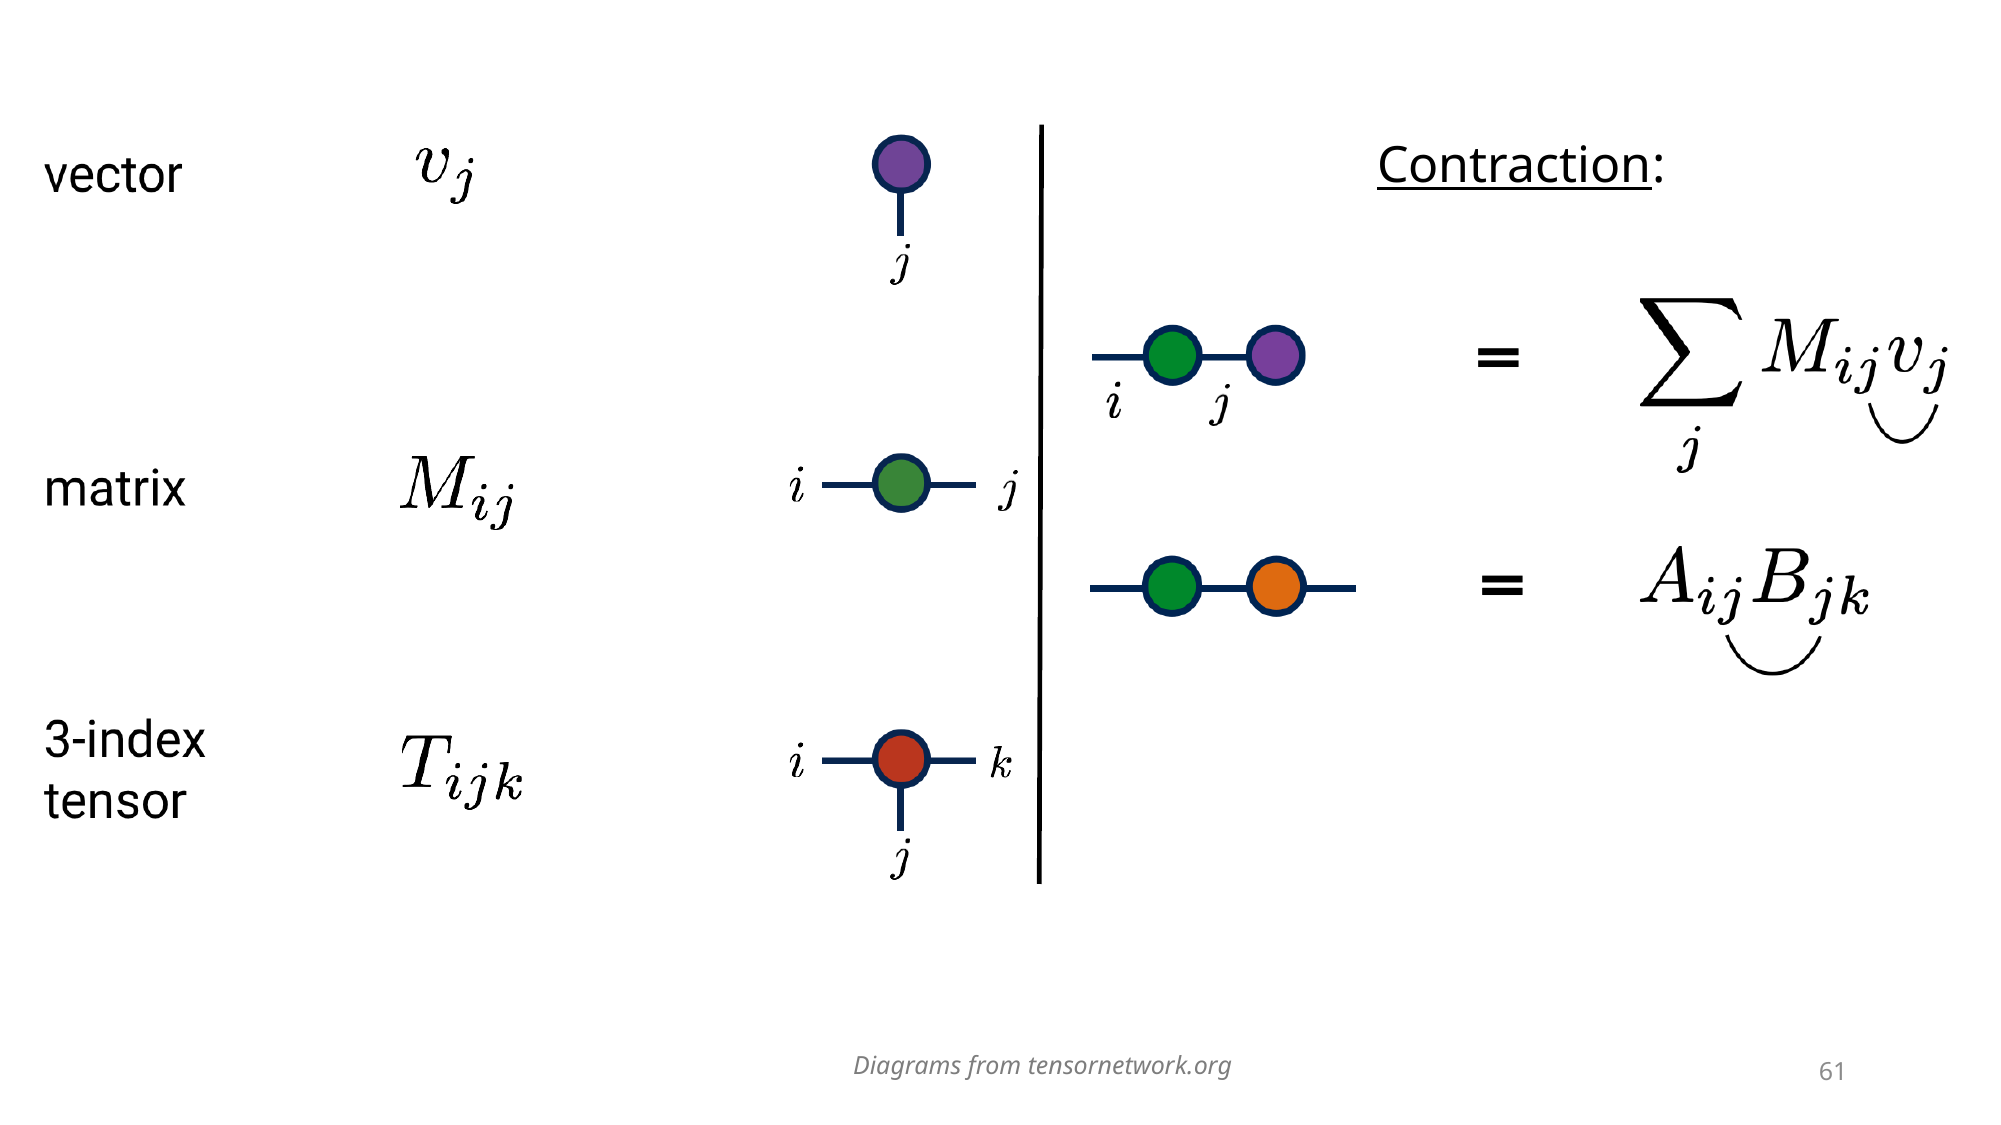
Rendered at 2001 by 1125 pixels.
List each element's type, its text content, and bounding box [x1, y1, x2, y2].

picture [0, 121, 1032, 880]
text_box Contraction: [1271, 125, 1772, 201]
text_box Diagrams from tensornetwork.org [526, 1042, 1560, 1088]
picture [1042, 252, 2001, 687]
slide_number 61 [1412, 1042, 1863, 1103]
